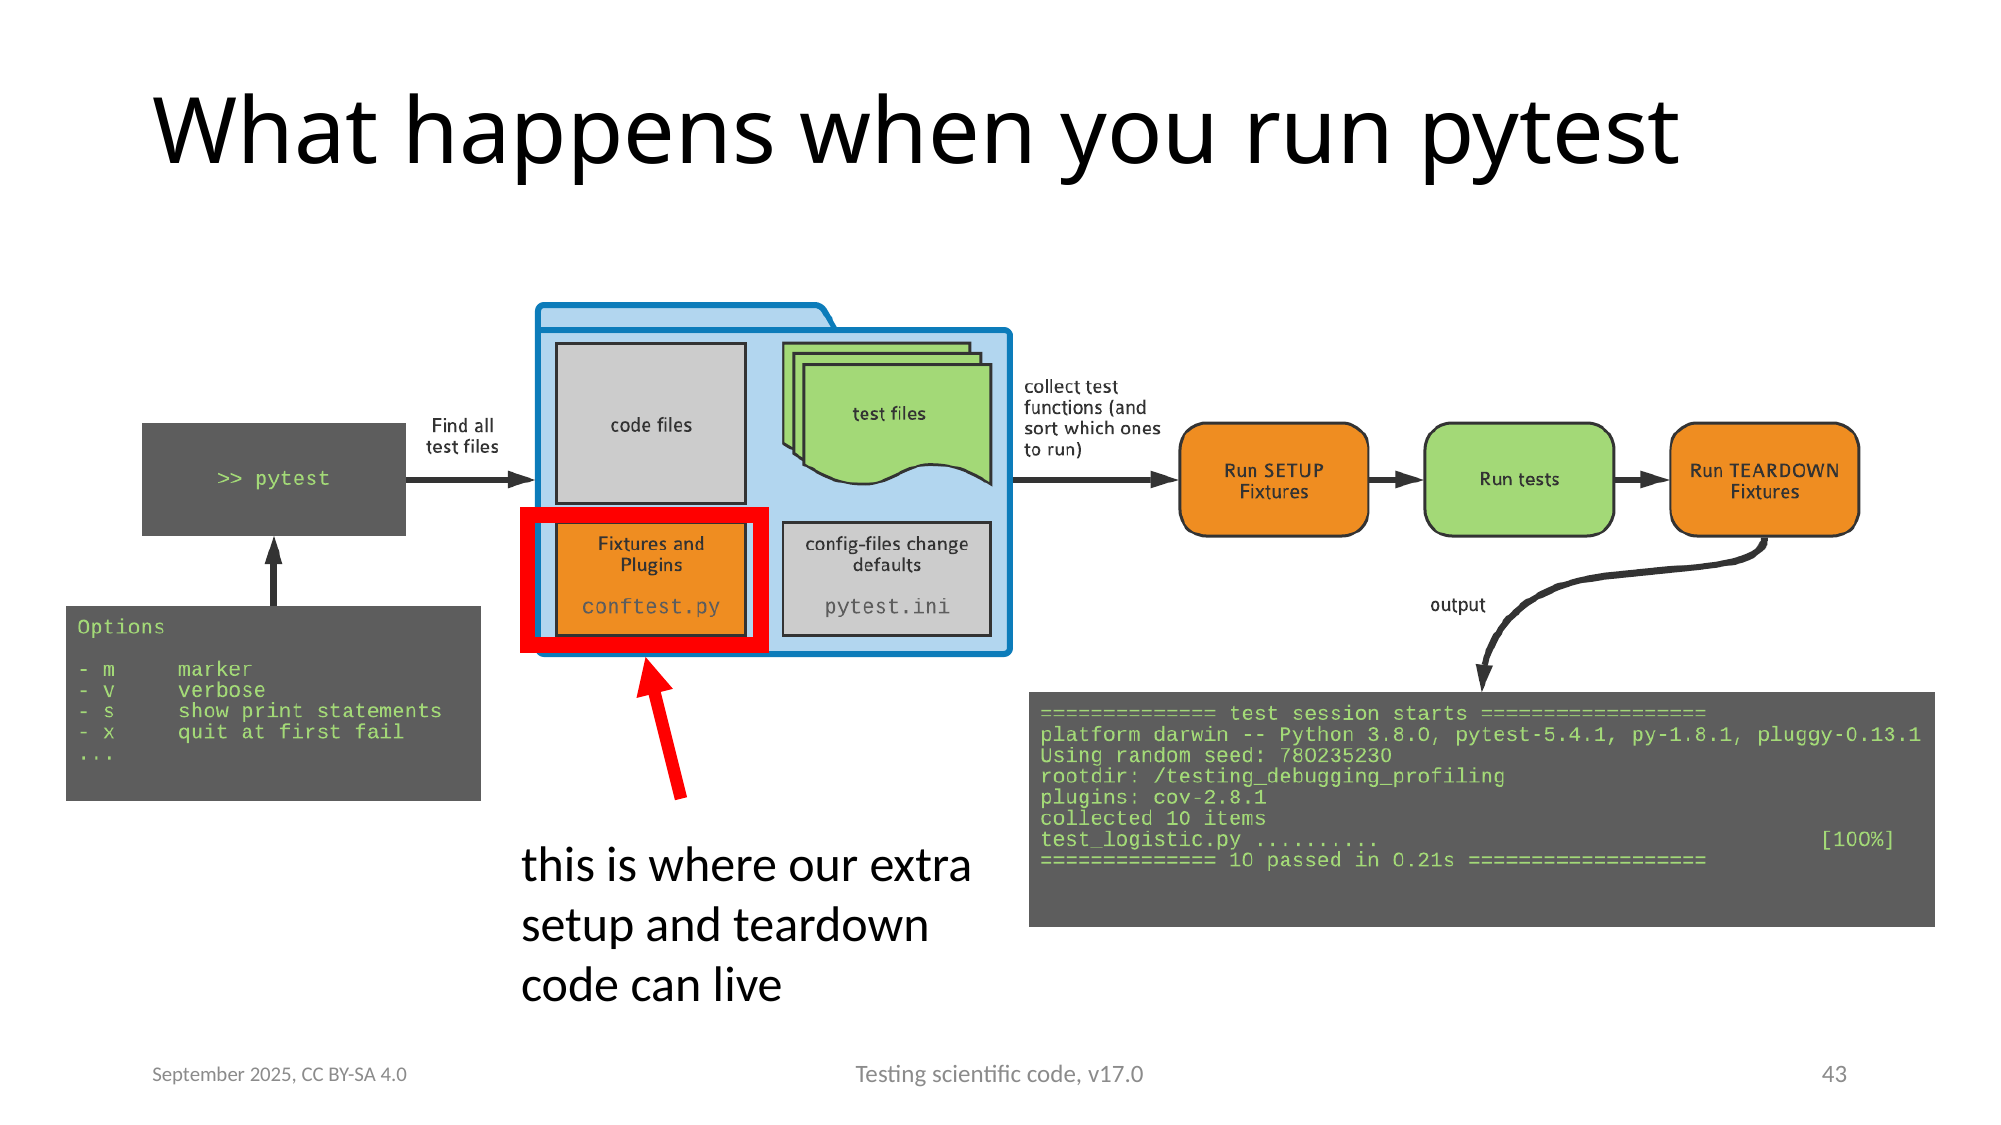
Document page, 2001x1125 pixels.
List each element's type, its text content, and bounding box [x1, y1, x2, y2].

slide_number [137, 1042, 588, 1103]
footer Testing scientific code, v17.0 [662, 1042, 1338, 1103]
title What happens when you run pytest [137, 59, 1863, 209]
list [27, 267, 1972, 965]
text_box this is where our extra setup and teardown code can live [506, 965, 1026, 1019]
slide_number 43 [1412, 1042, 1863, 1103]
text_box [645, 656, 681, 799]
